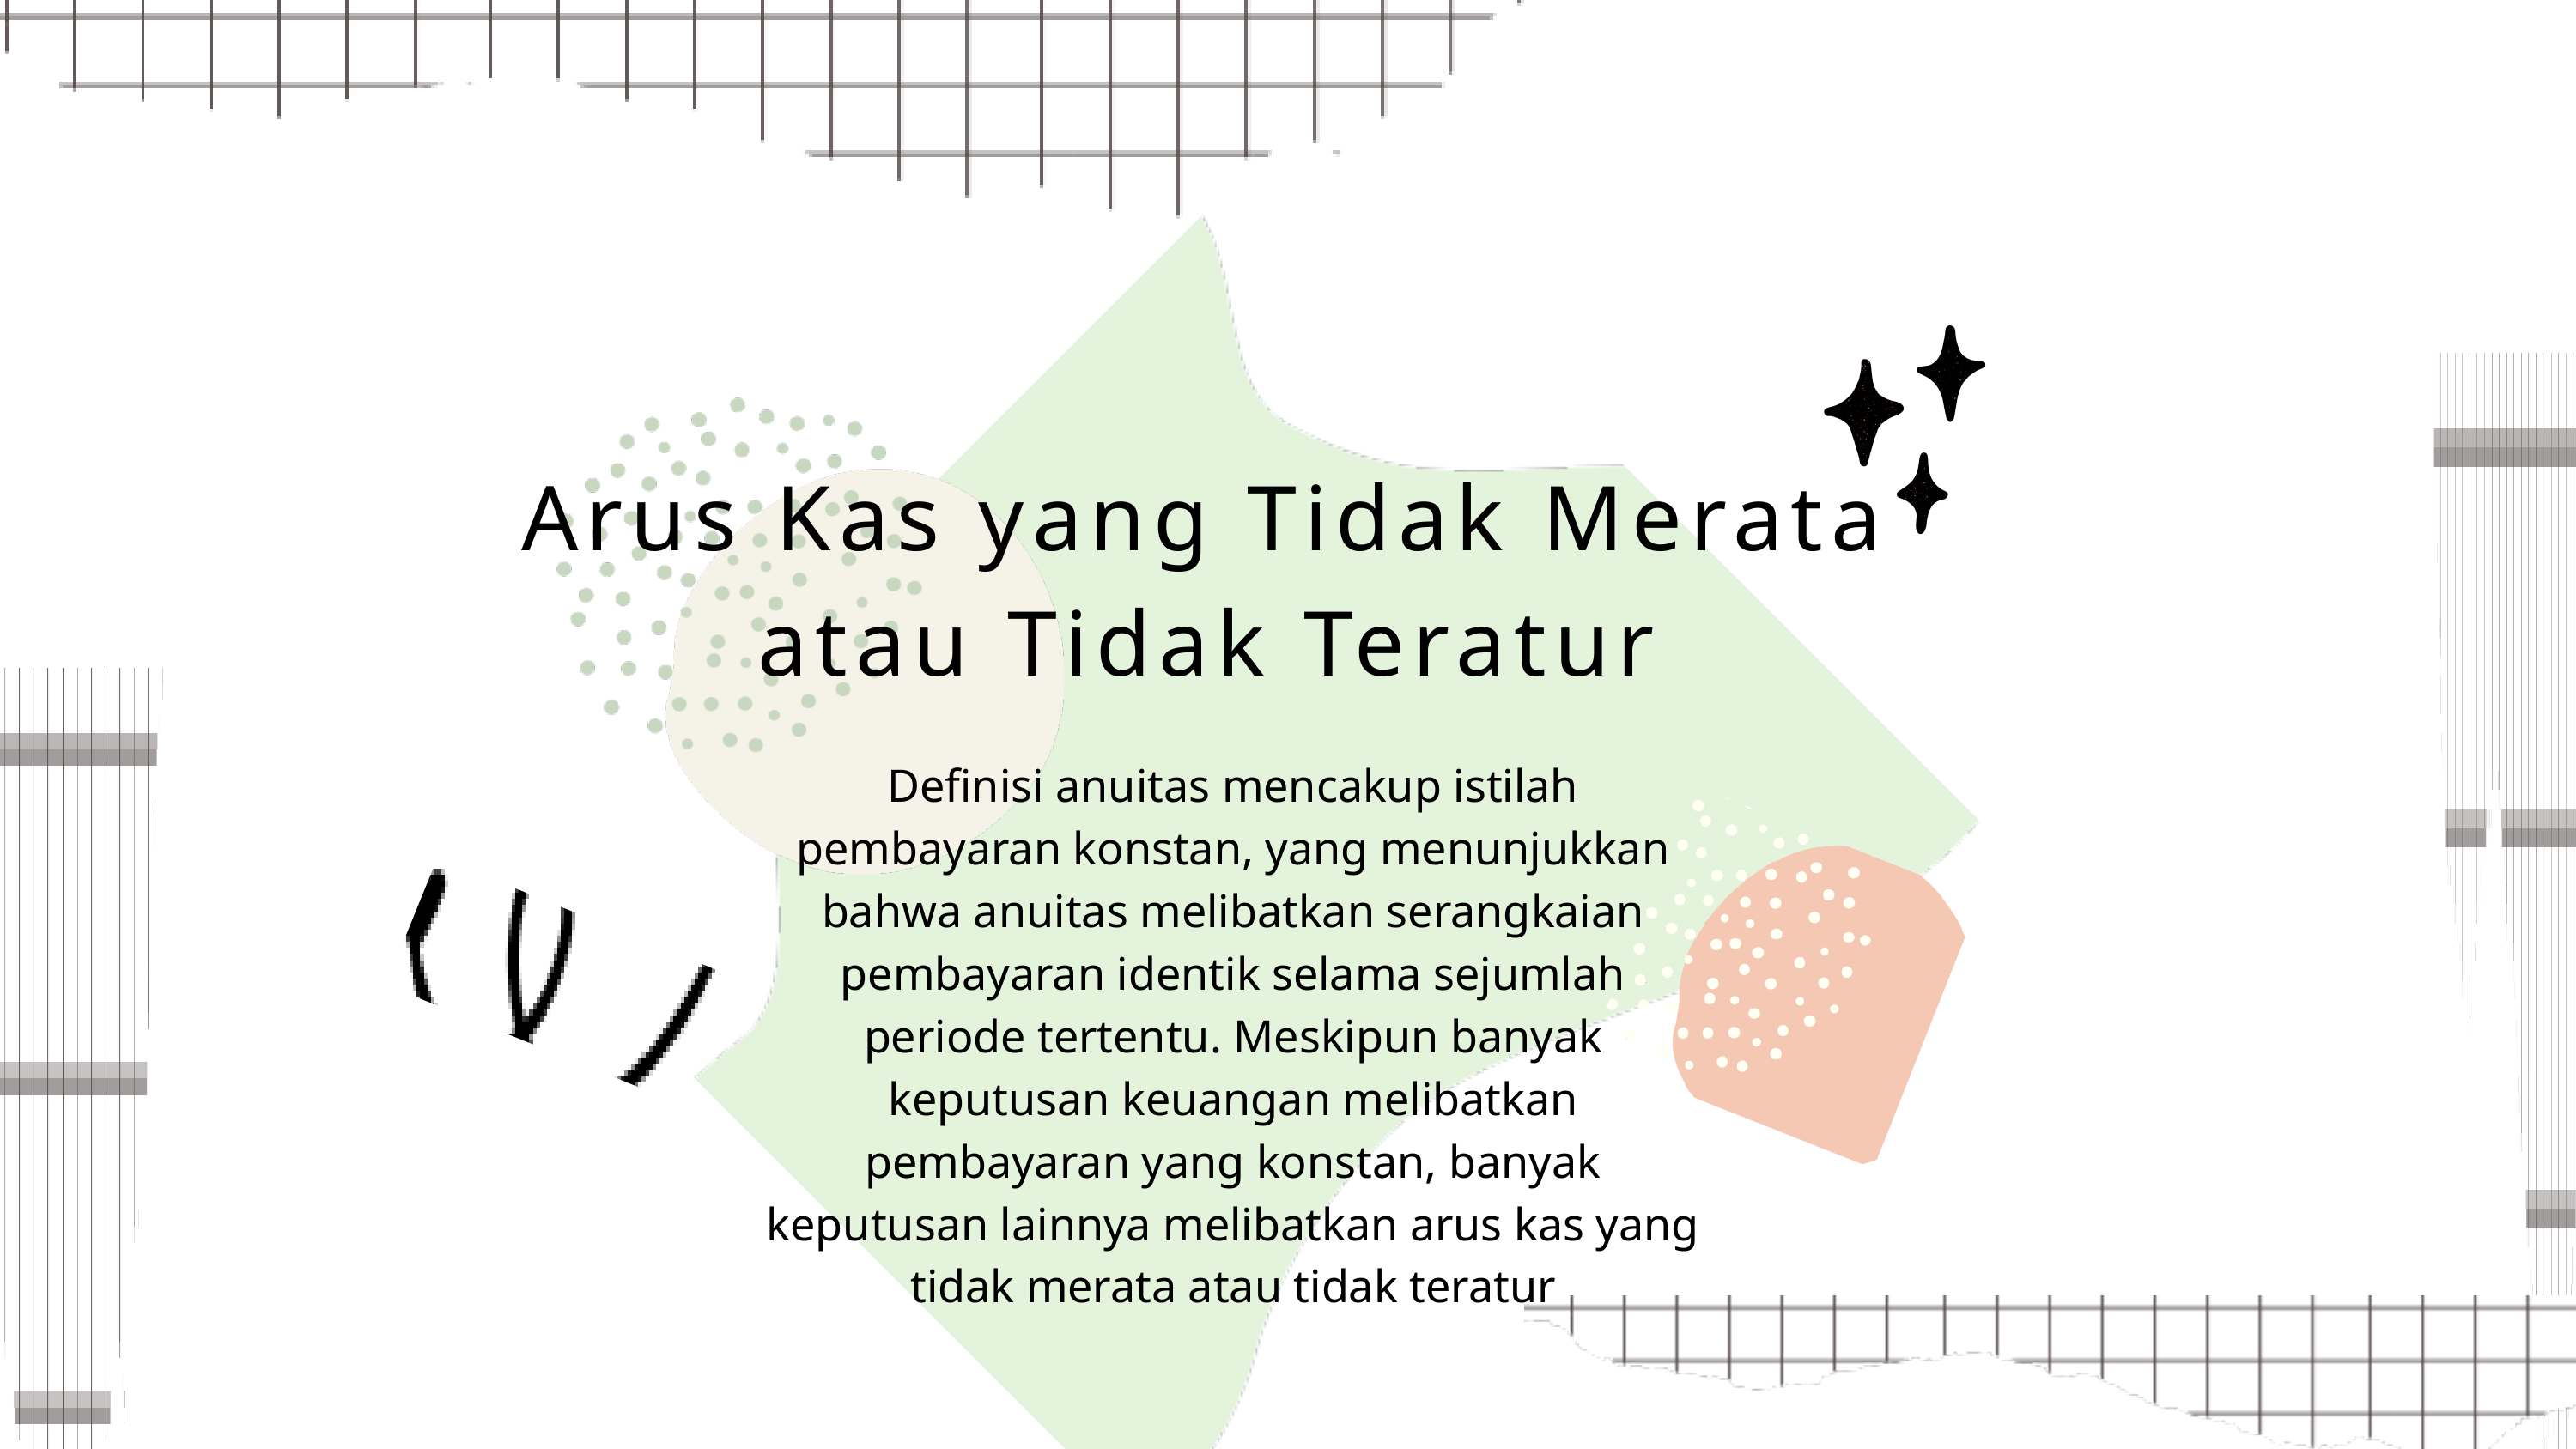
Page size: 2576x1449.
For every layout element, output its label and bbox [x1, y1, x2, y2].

text_box [516, 129, 2060, 1449]
text_box [386, 857, 512, 1036]
text_box [0, 668, 163, 1449]
text_box [2063, 353, 2576, 1449]
text_box [0, 0, 1525, 219]
